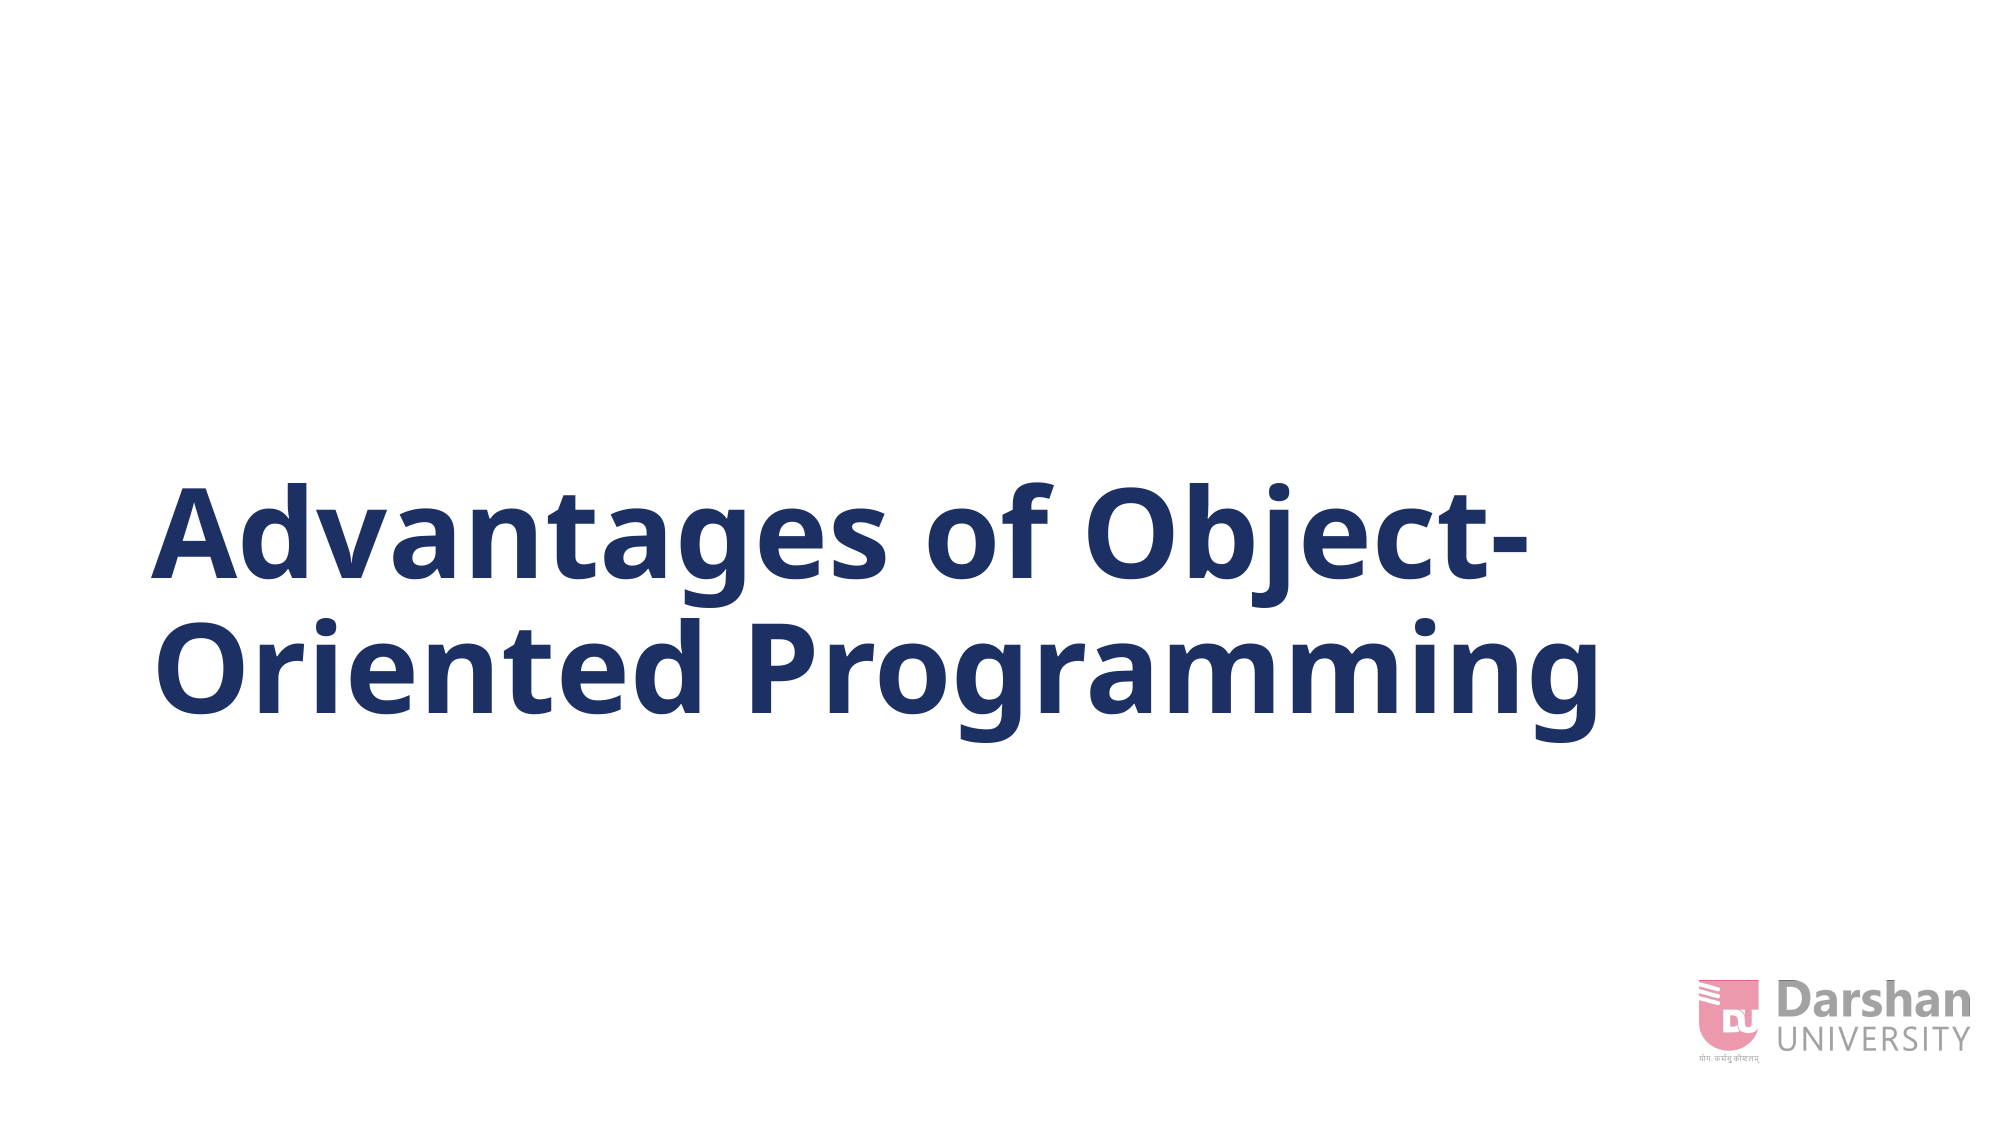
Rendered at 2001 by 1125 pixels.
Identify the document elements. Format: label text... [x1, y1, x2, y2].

title Advantages of Object-Oriented Programming [136, 280, 1862, 749]
text_box inside class A:i=10 j=20 inside class B:k=300 100+200+300=600 inside class C:k=4000 1000+2000+3000+4000=10000 [1699, 980, 1970, 1063]
